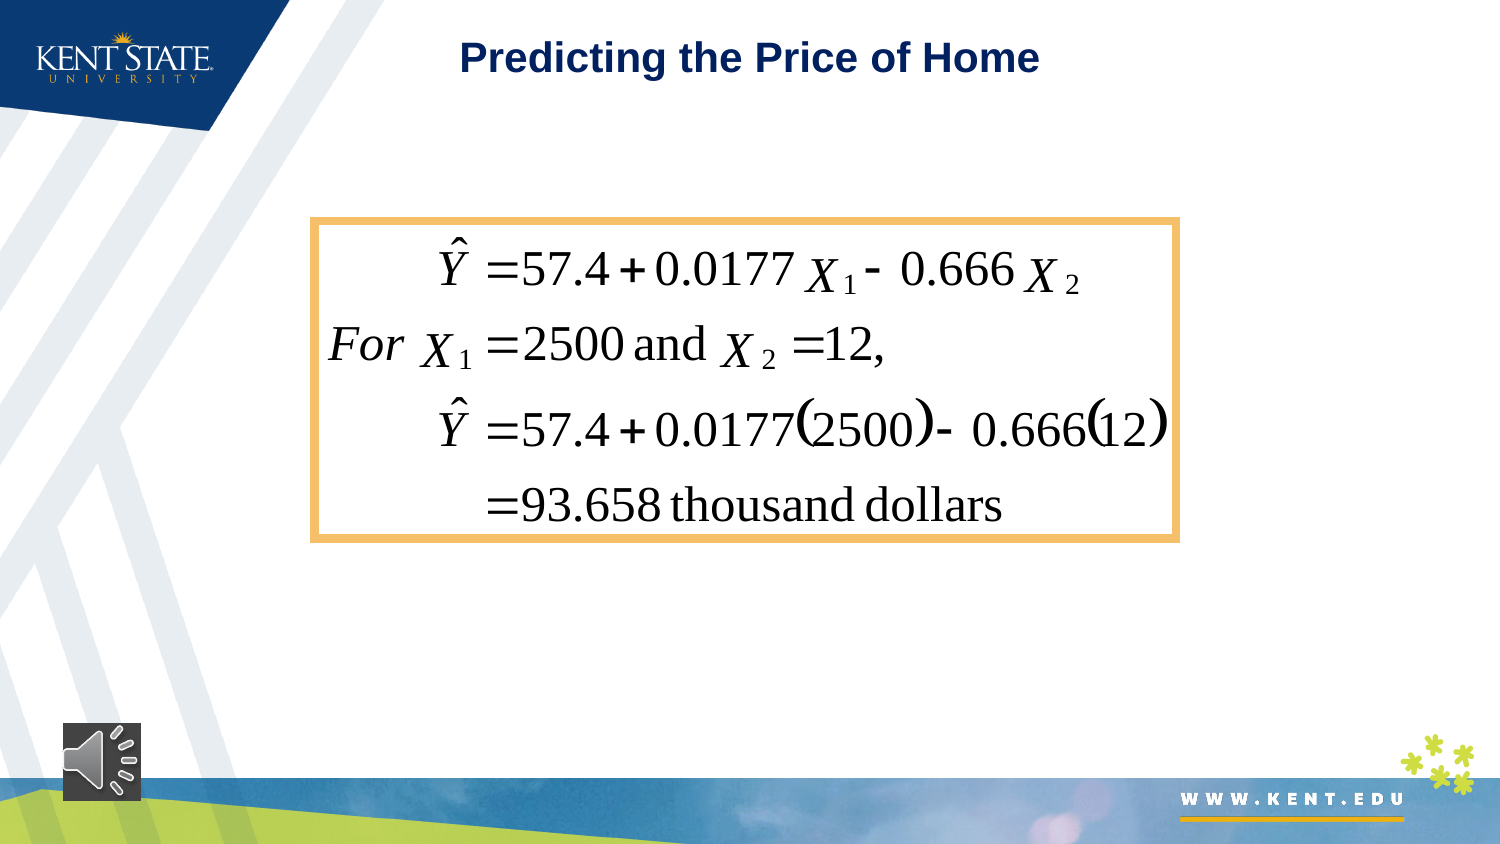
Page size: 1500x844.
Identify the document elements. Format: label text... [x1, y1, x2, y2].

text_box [318, 224, 1172, 535]
title Predicting the Price of Home [234, 28, 1266, 90]
picture [0, 0, 1500, 844]
